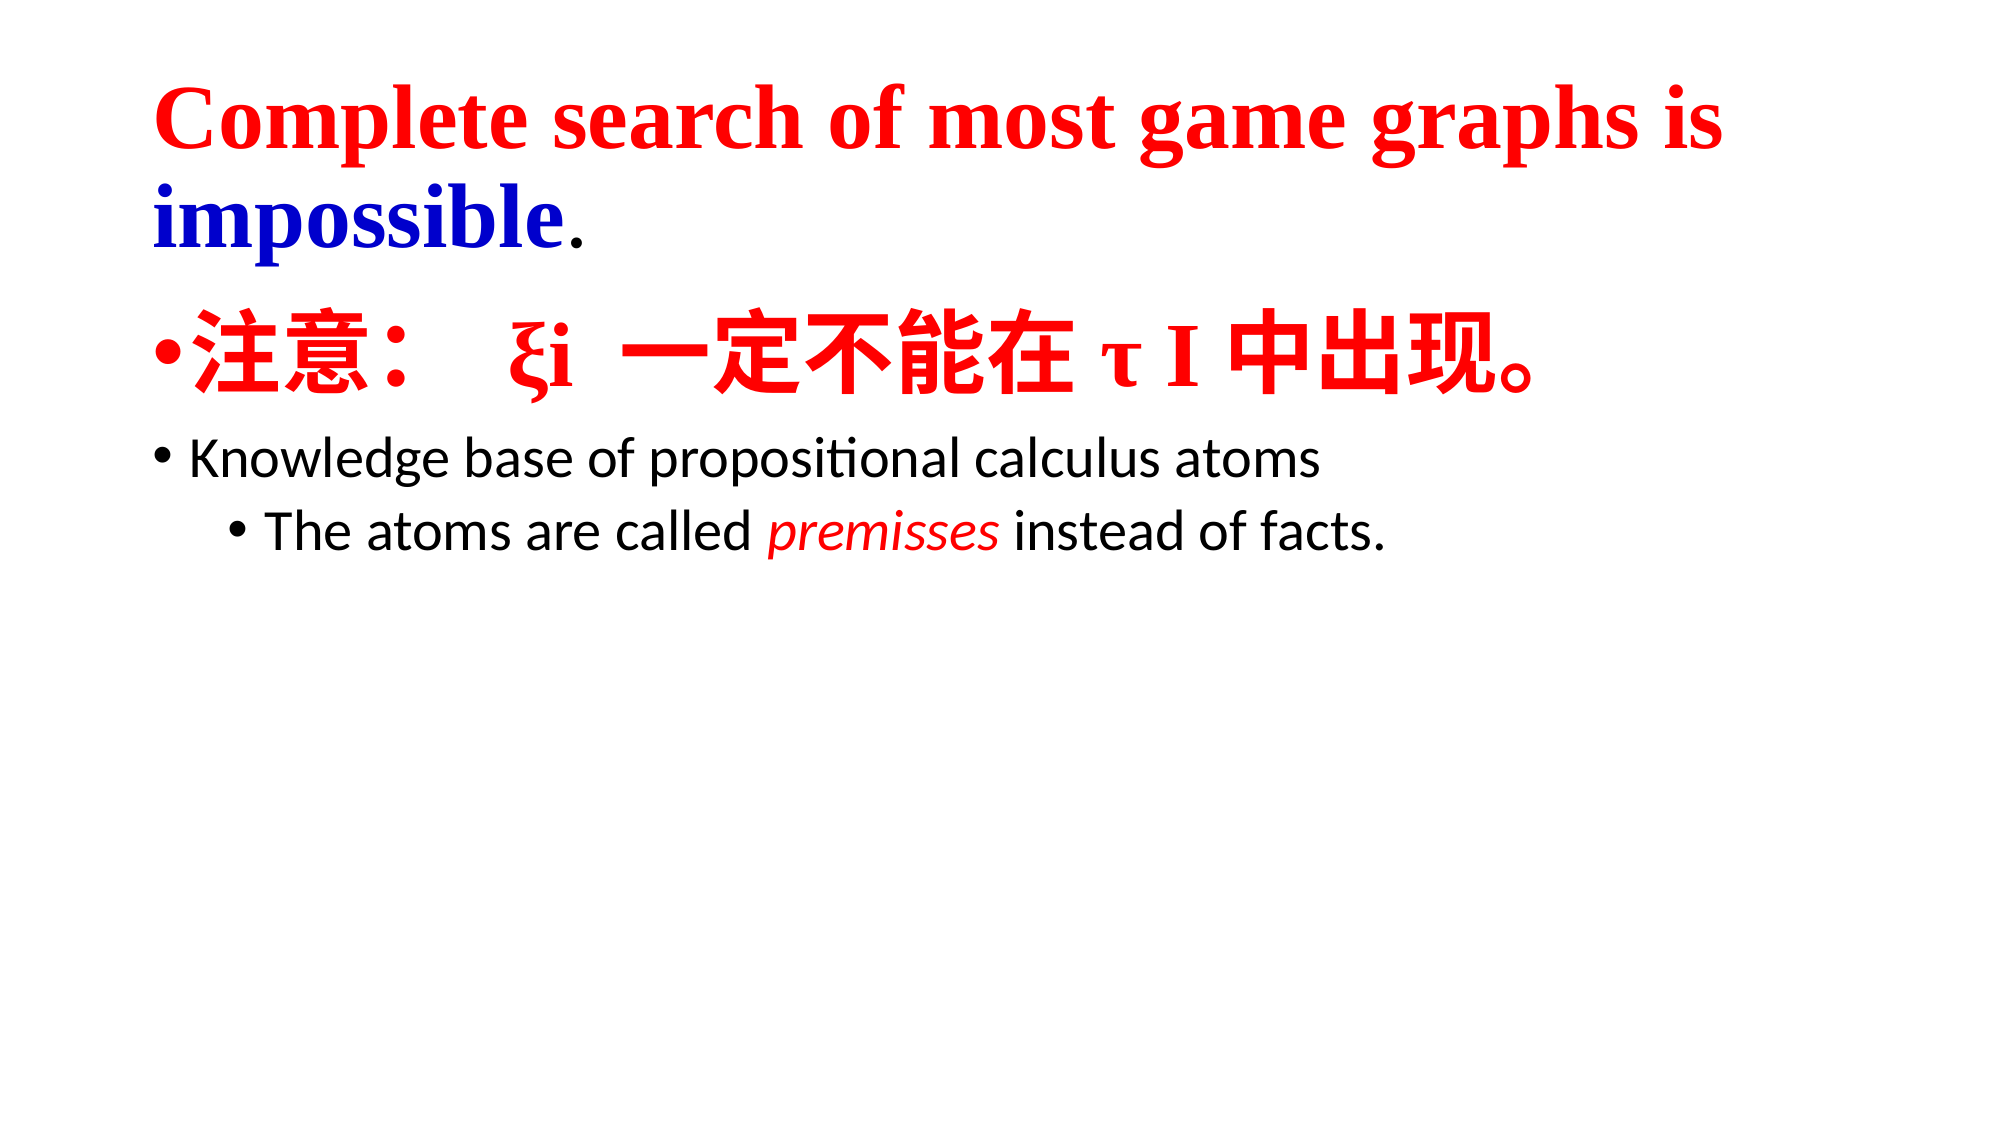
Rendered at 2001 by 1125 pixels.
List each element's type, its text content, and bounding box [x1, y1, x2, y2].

title Complete search of most game graphs is impossible. [137, 59, 1863, 278]
list 注意： ξi 一定不能在τ I中出现。 Knowledge base of propositional calculus atoms The atoms are called premisses instead of facts. [137, 299, 1863, 1014]
